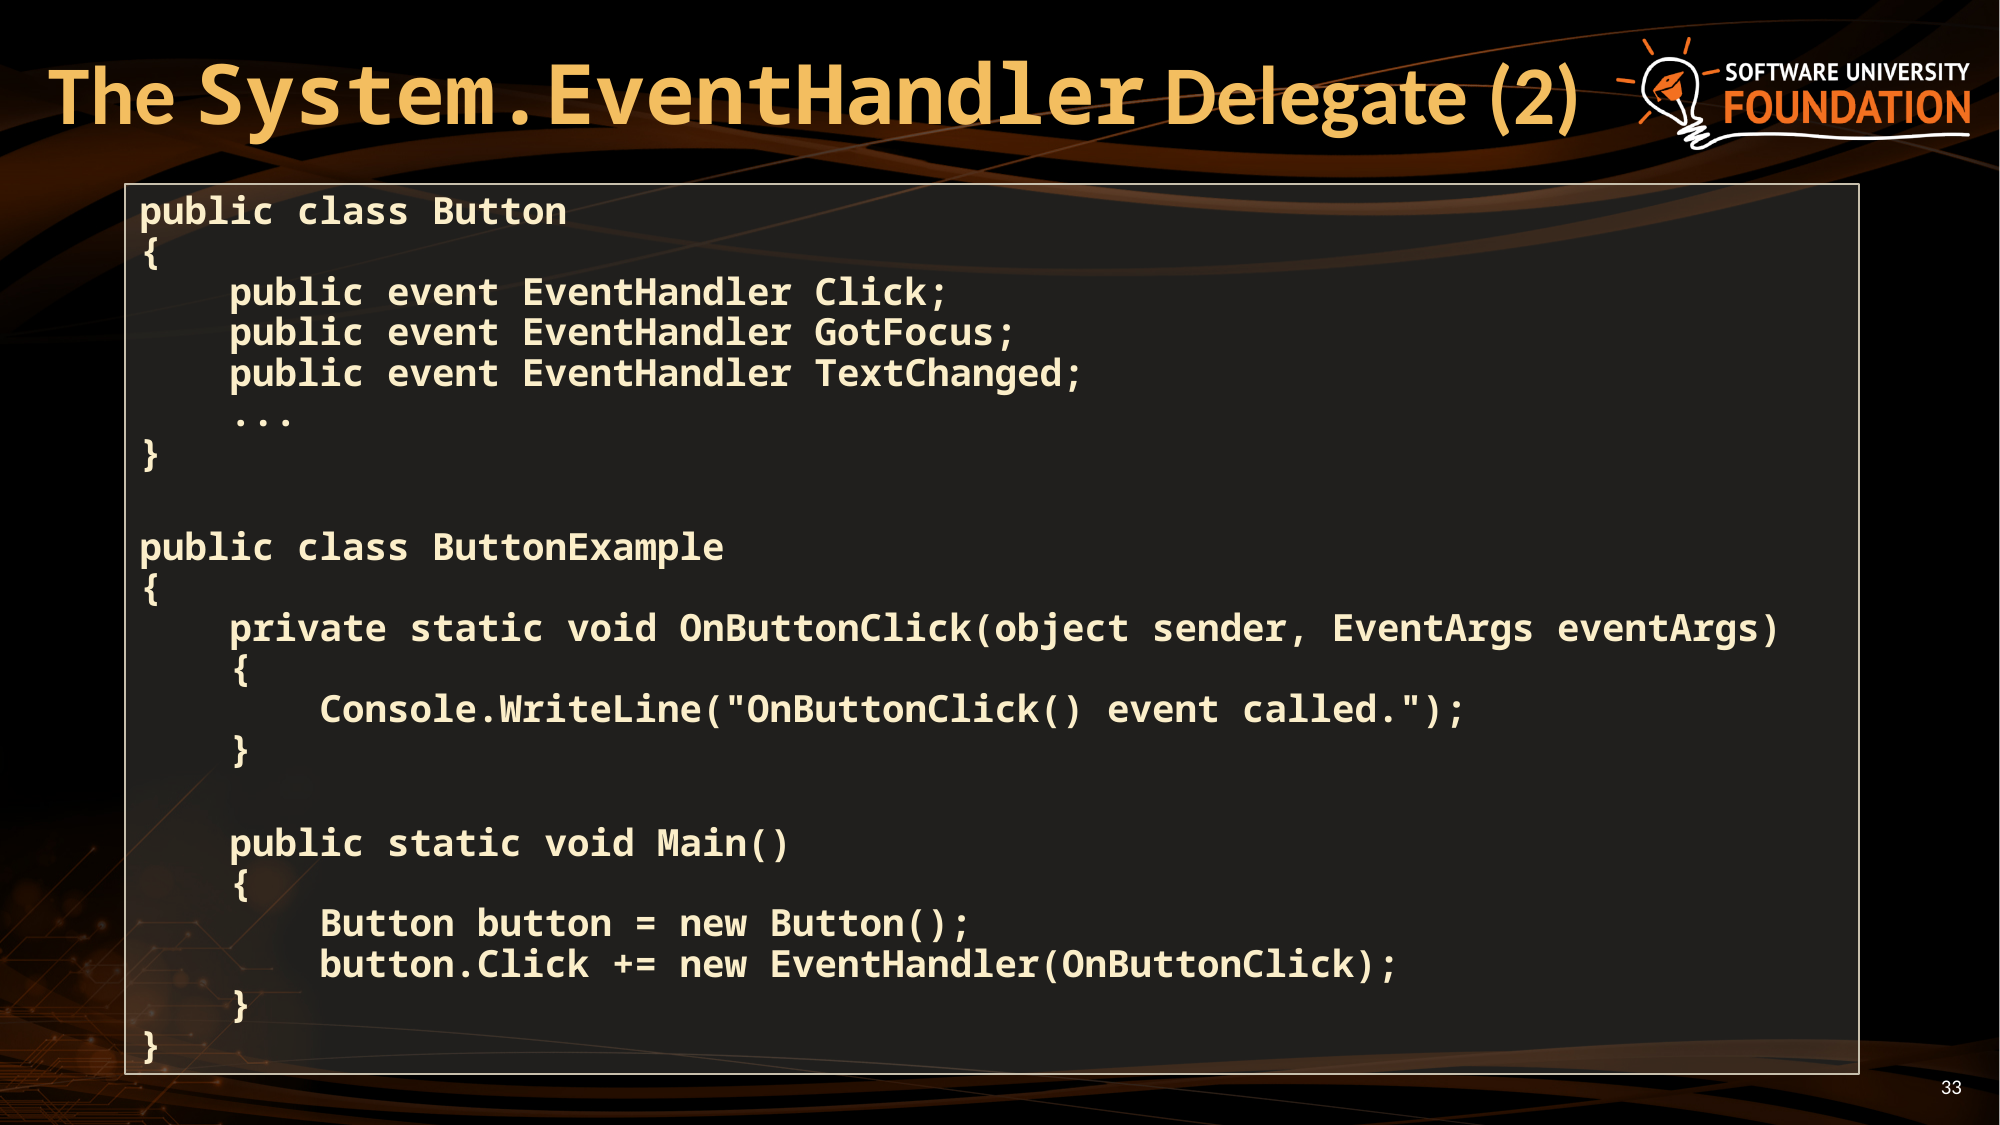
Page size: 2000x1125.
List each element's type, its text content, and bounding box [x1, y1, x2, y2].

slide_number 33 [1897, 1070, 1968, 1103]
text_box public class Button { public event EventHandler Click; public event EventHandler GotFocus; public event EventHandler TextChanged; ... } public class ButtonExample { private static void OnButtonClick(object sender, EventArgs eventArgs) { Console.WriteLine("OnButtonClick() event called."); } public static void Main() { Button button = new Button(); button.Click += new EventHandler(OnButtonClick); } } [124, 184, 1860, 1074]
title The System.EventHandler Delegate (2) [30, 6, 1602, 189]
picture [0, 0, 2000, 1125]
